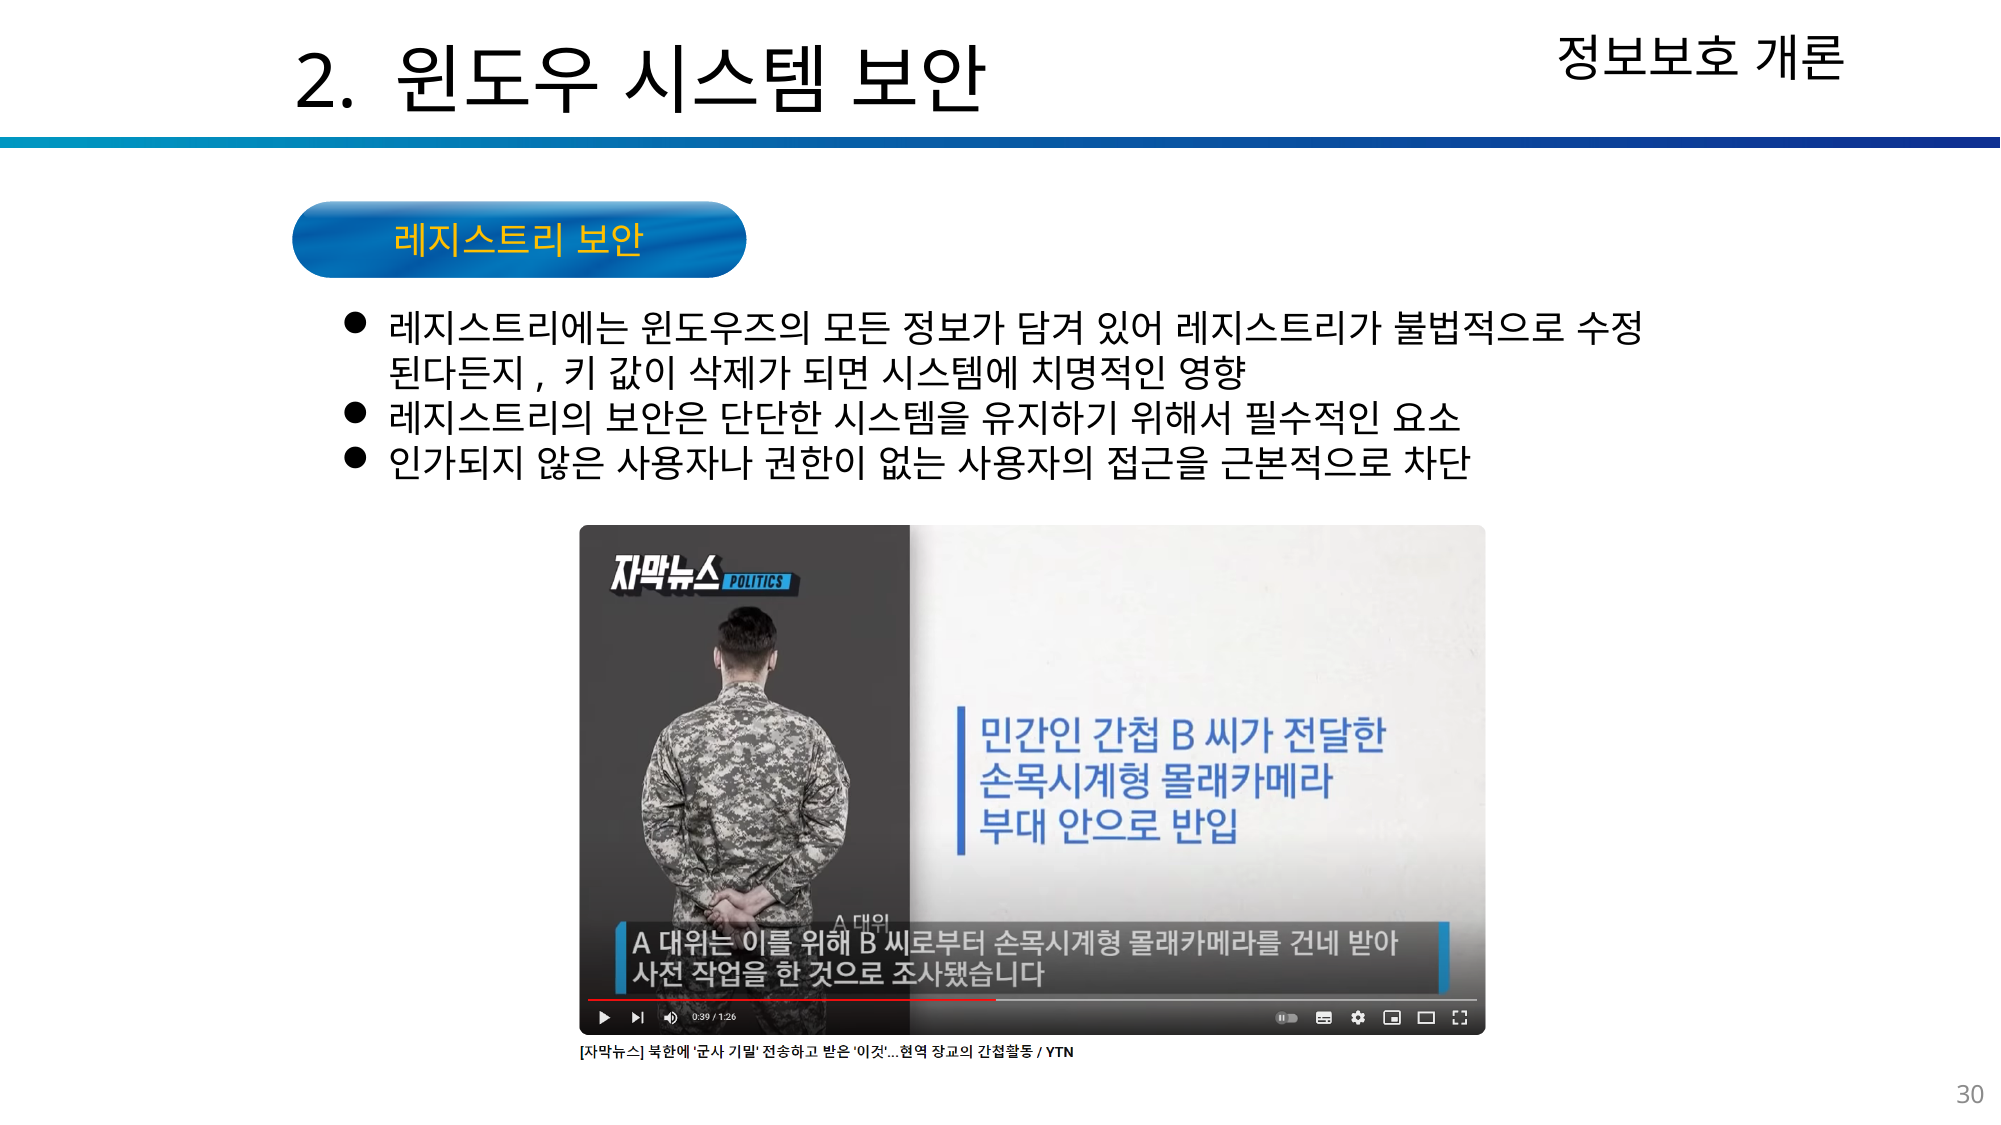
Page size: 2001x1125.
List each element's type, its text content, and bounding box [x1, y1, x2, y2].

slide_number 30 [1533, 1065, 2000, 1125]
text_box 2. 윈도우 시스템 보안 [259, 25, 1721, 175]
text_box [291, 195, 748, 284]
text_box 레지스트리에는 윈도우즈의 모든 정보가 담겨 있어 레지스트리가 불법적으로 수정 된다든지, 키 값이 삭제가 되면 시스템에 치명적인 영향 레지스트리의 보안은 단단한 시스템을 유지하기 위해서 필수적인 요소 인가되지 않은 사용자나 권한이 없는 사용자의 접근을 근본적으로 차단 [326, 297, 1674, 618]
picture [569, 518, 1496, 1066]
picture [1721, 137, 2000, 148]
